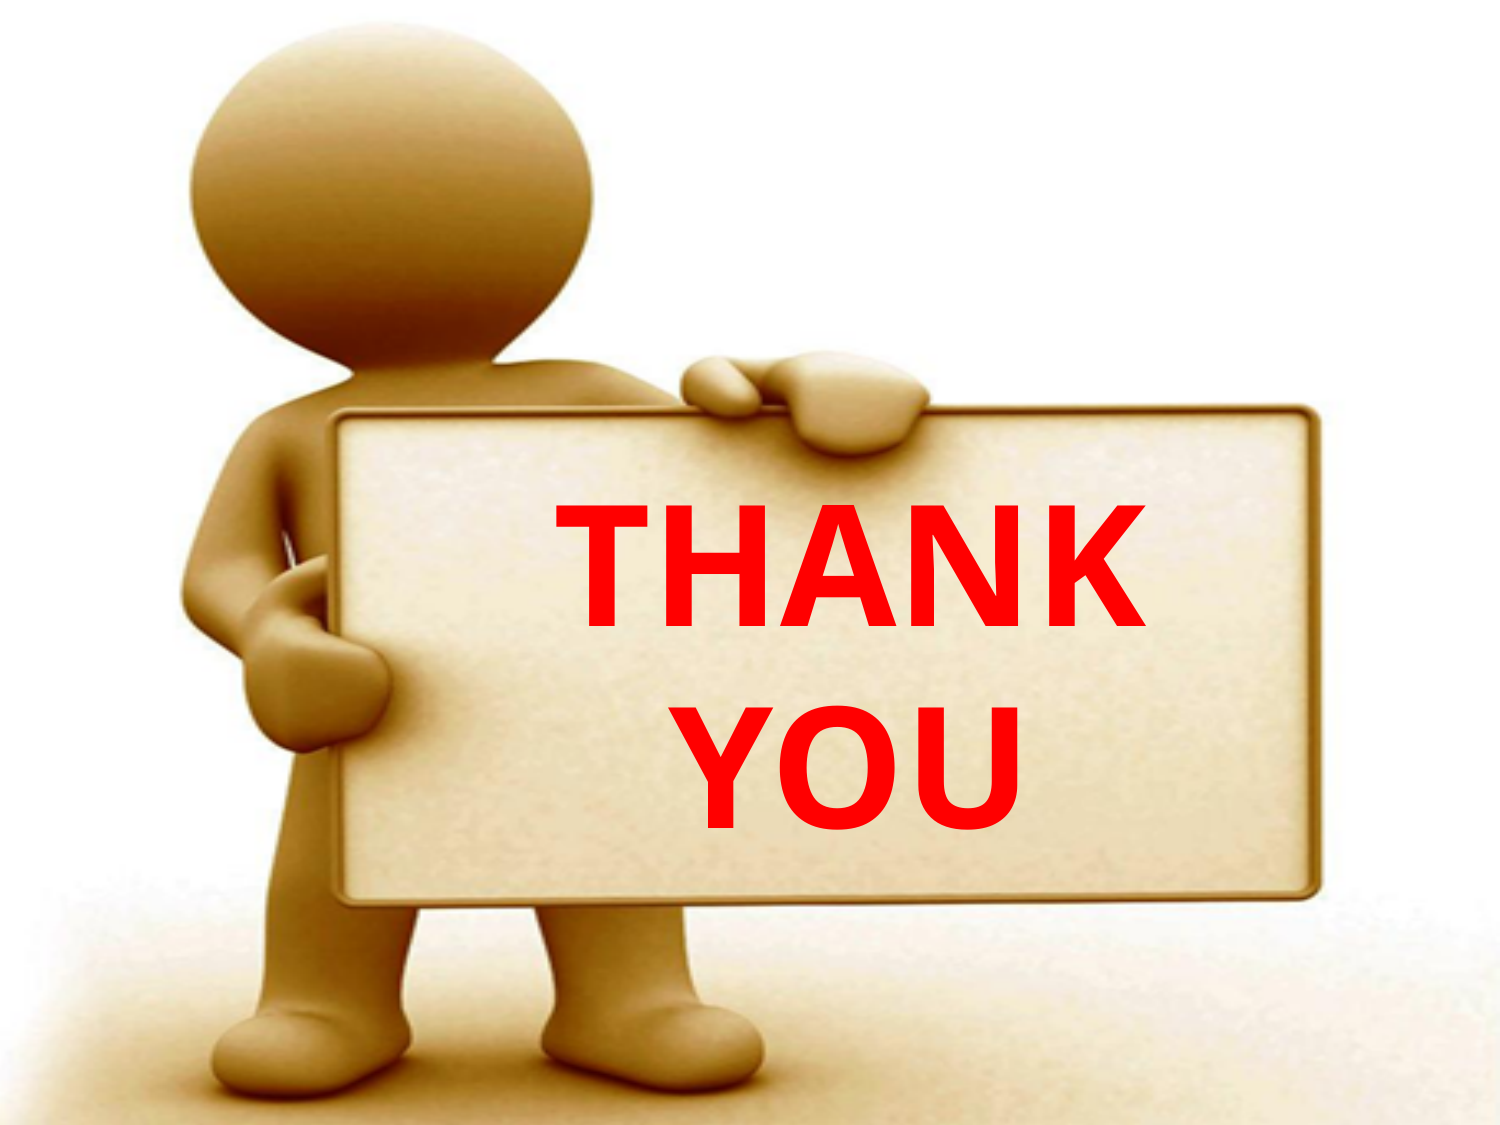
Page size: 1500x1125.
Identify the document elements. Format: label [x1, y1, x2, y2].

text_box [0, 0, 1500, 1125]
